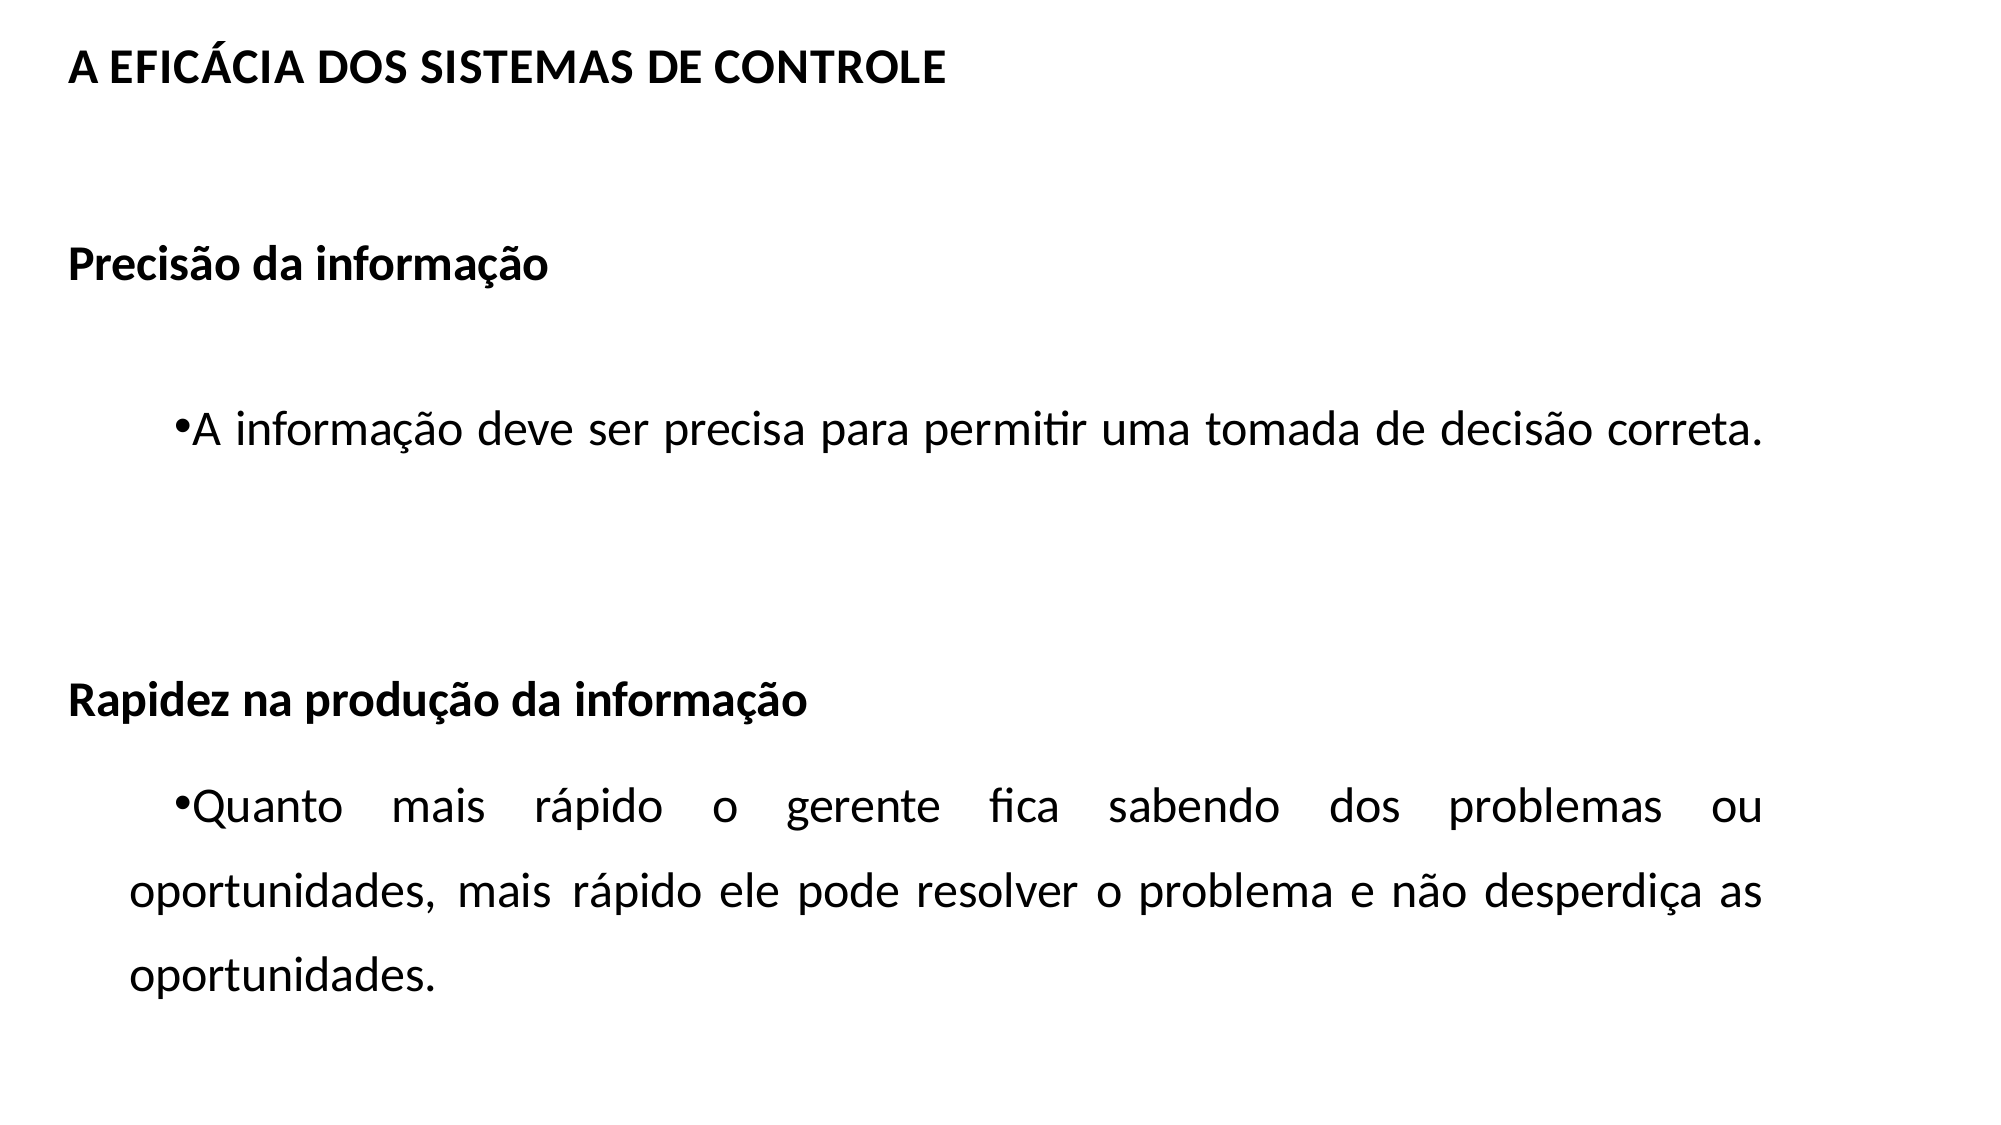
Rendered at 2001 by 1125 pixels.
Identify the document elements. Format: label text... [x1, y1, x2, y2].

text_box A EFICÁCIA DOS SISTEMAS DE CONTROLE [53, 25, 1233, 101]
list Precisão da informação A informação deve ser precisa para permitir uma tomada de decisão correta. Rapidez na produção da informação Quanto mais rápido o gerente fica sabendo dos problemas ou oportunidades, mais rápido ele pode resolver o problema e não desperdiça as oportunidades. [53, 230, 1779, 944]
